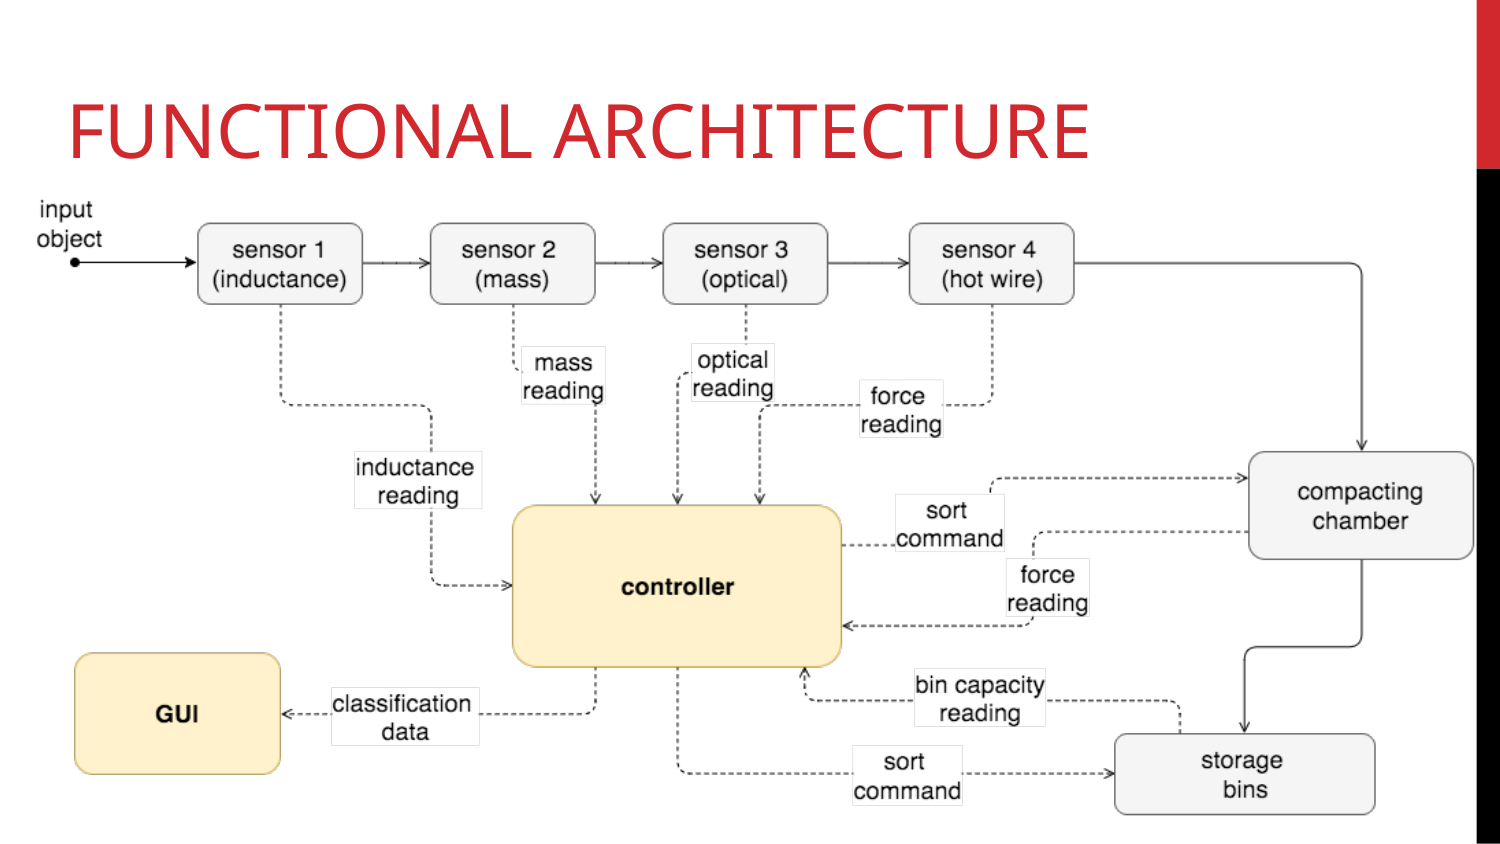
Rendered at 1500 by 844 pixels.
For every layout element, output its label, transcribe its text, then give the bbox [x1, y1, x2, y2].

title FUNCTIONAL ARCHITECTURE [51, 51, 1449, 186]
picture [32, 187, 1477, 818]
